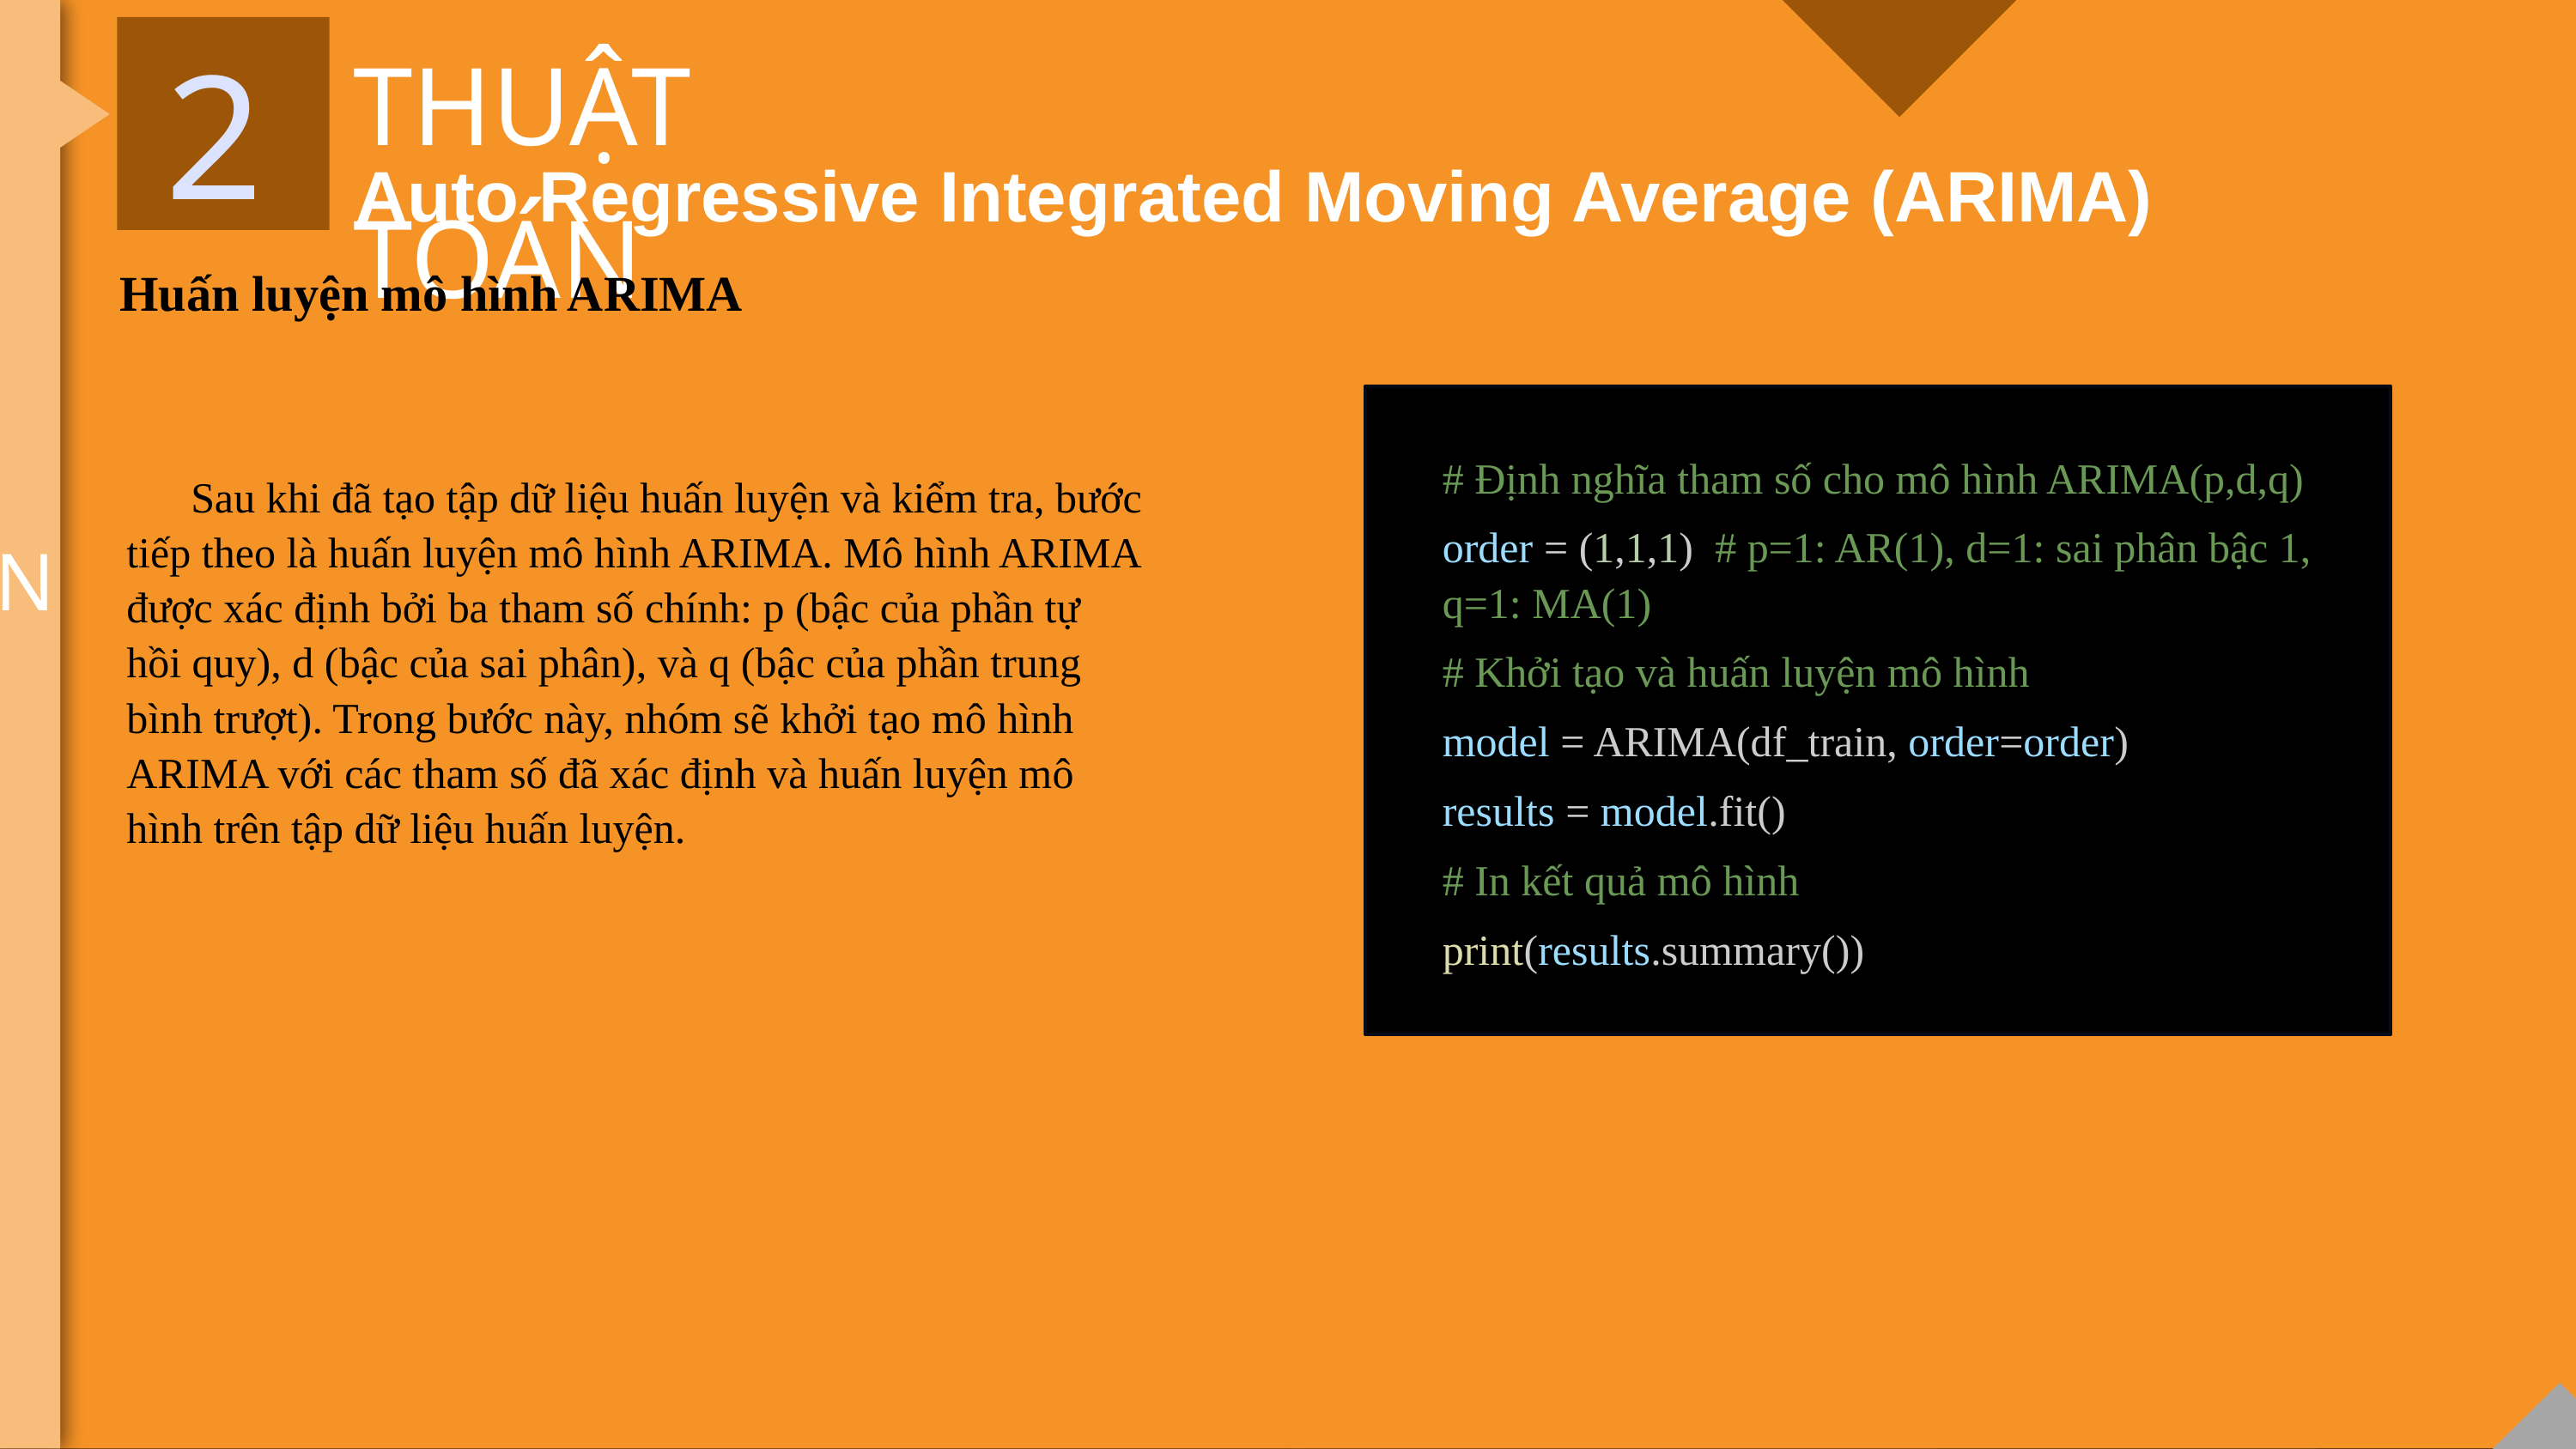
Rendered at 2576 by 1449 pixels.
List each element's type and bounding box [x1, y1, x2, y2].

text_box [114, 0, 2576, 1449]
text_box [1747, 0, 2071, 54]
text_box [0, 0, 110, 1449]
